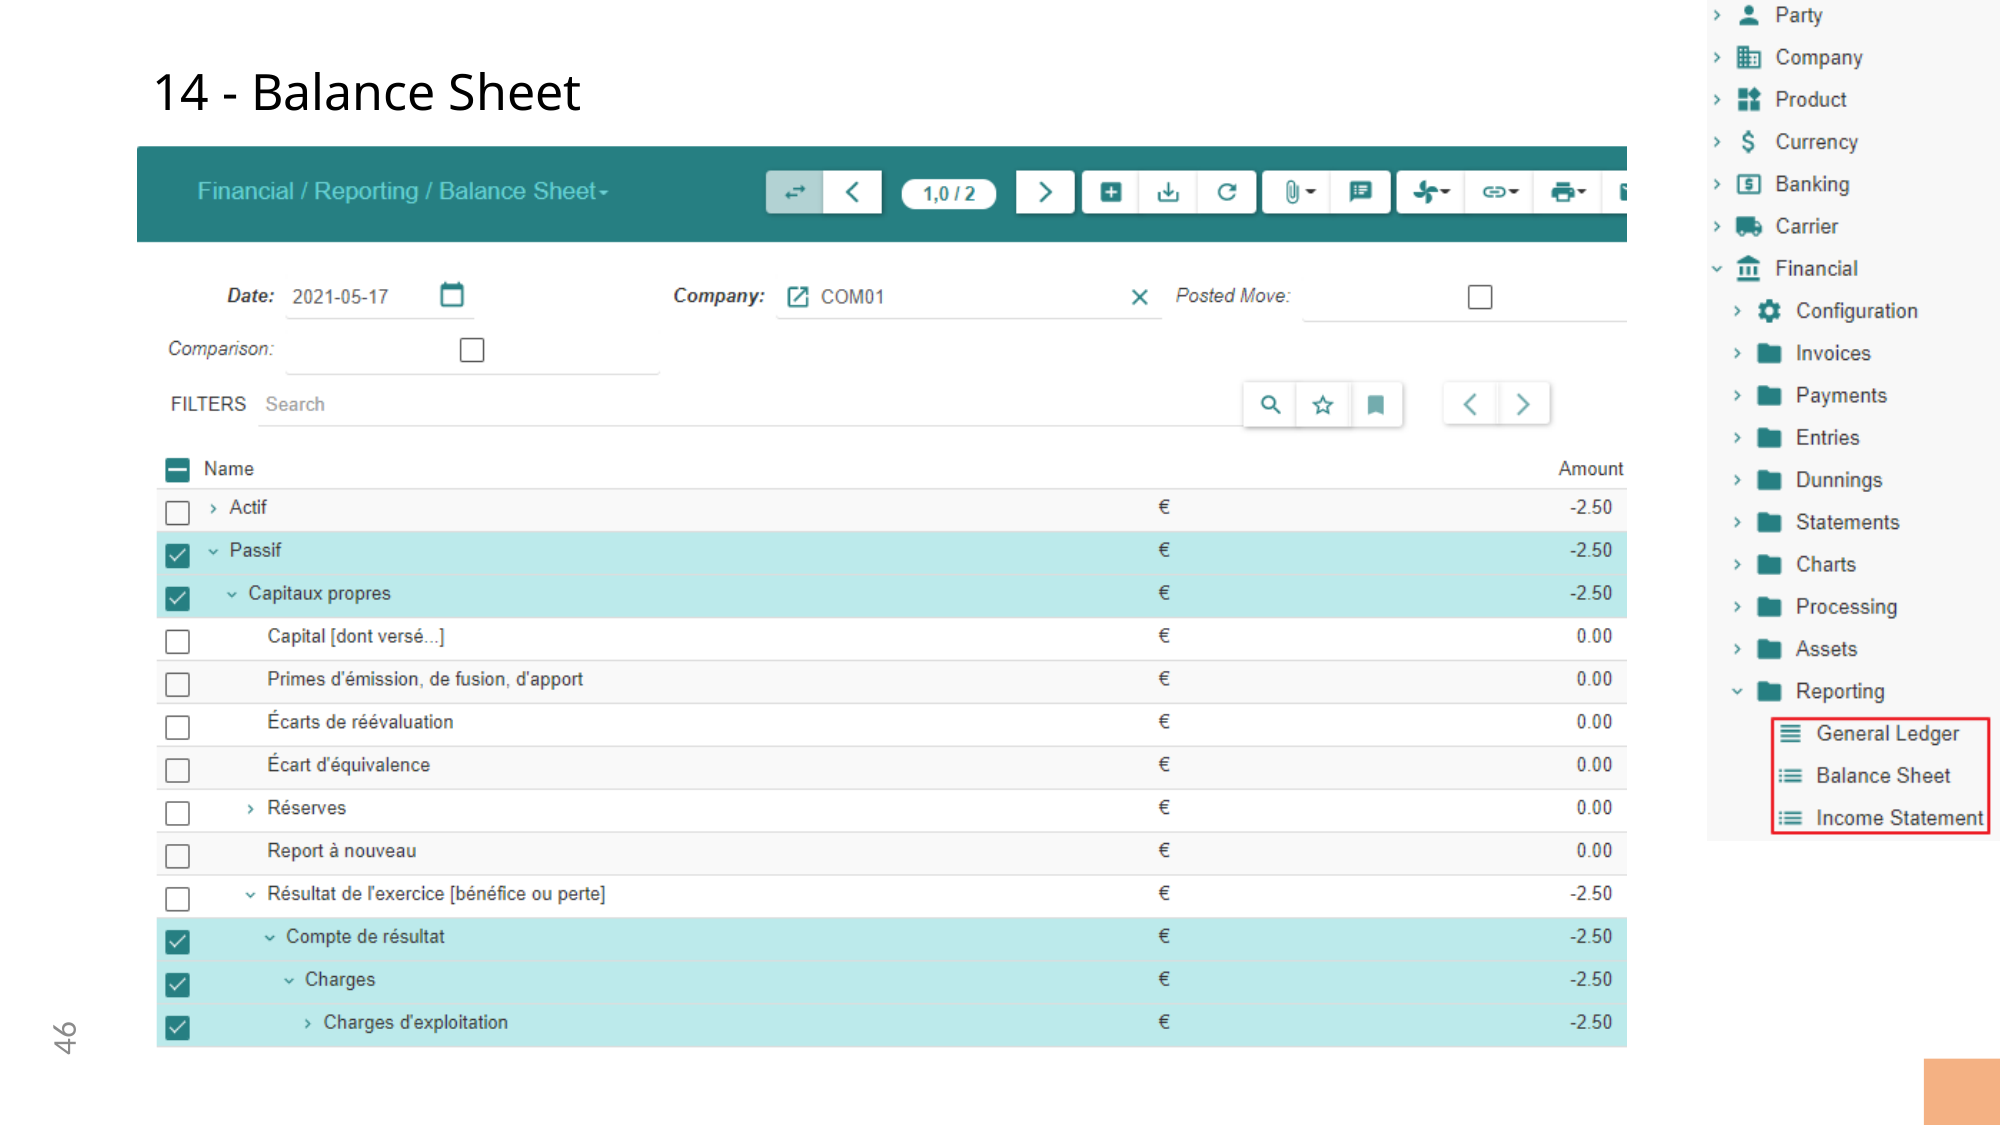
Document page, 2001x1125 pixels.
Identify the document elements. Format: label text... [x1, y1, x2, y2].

picture [1707, 0, 2000, 841]
text_box [1923, 1058, 2000, 1125]
picture [137, 145, 1627, 1049]
slide_number 46 [32, 969, 93, 1108]
title 14 - Balance Sheet [137, 59, 1707, 136]
